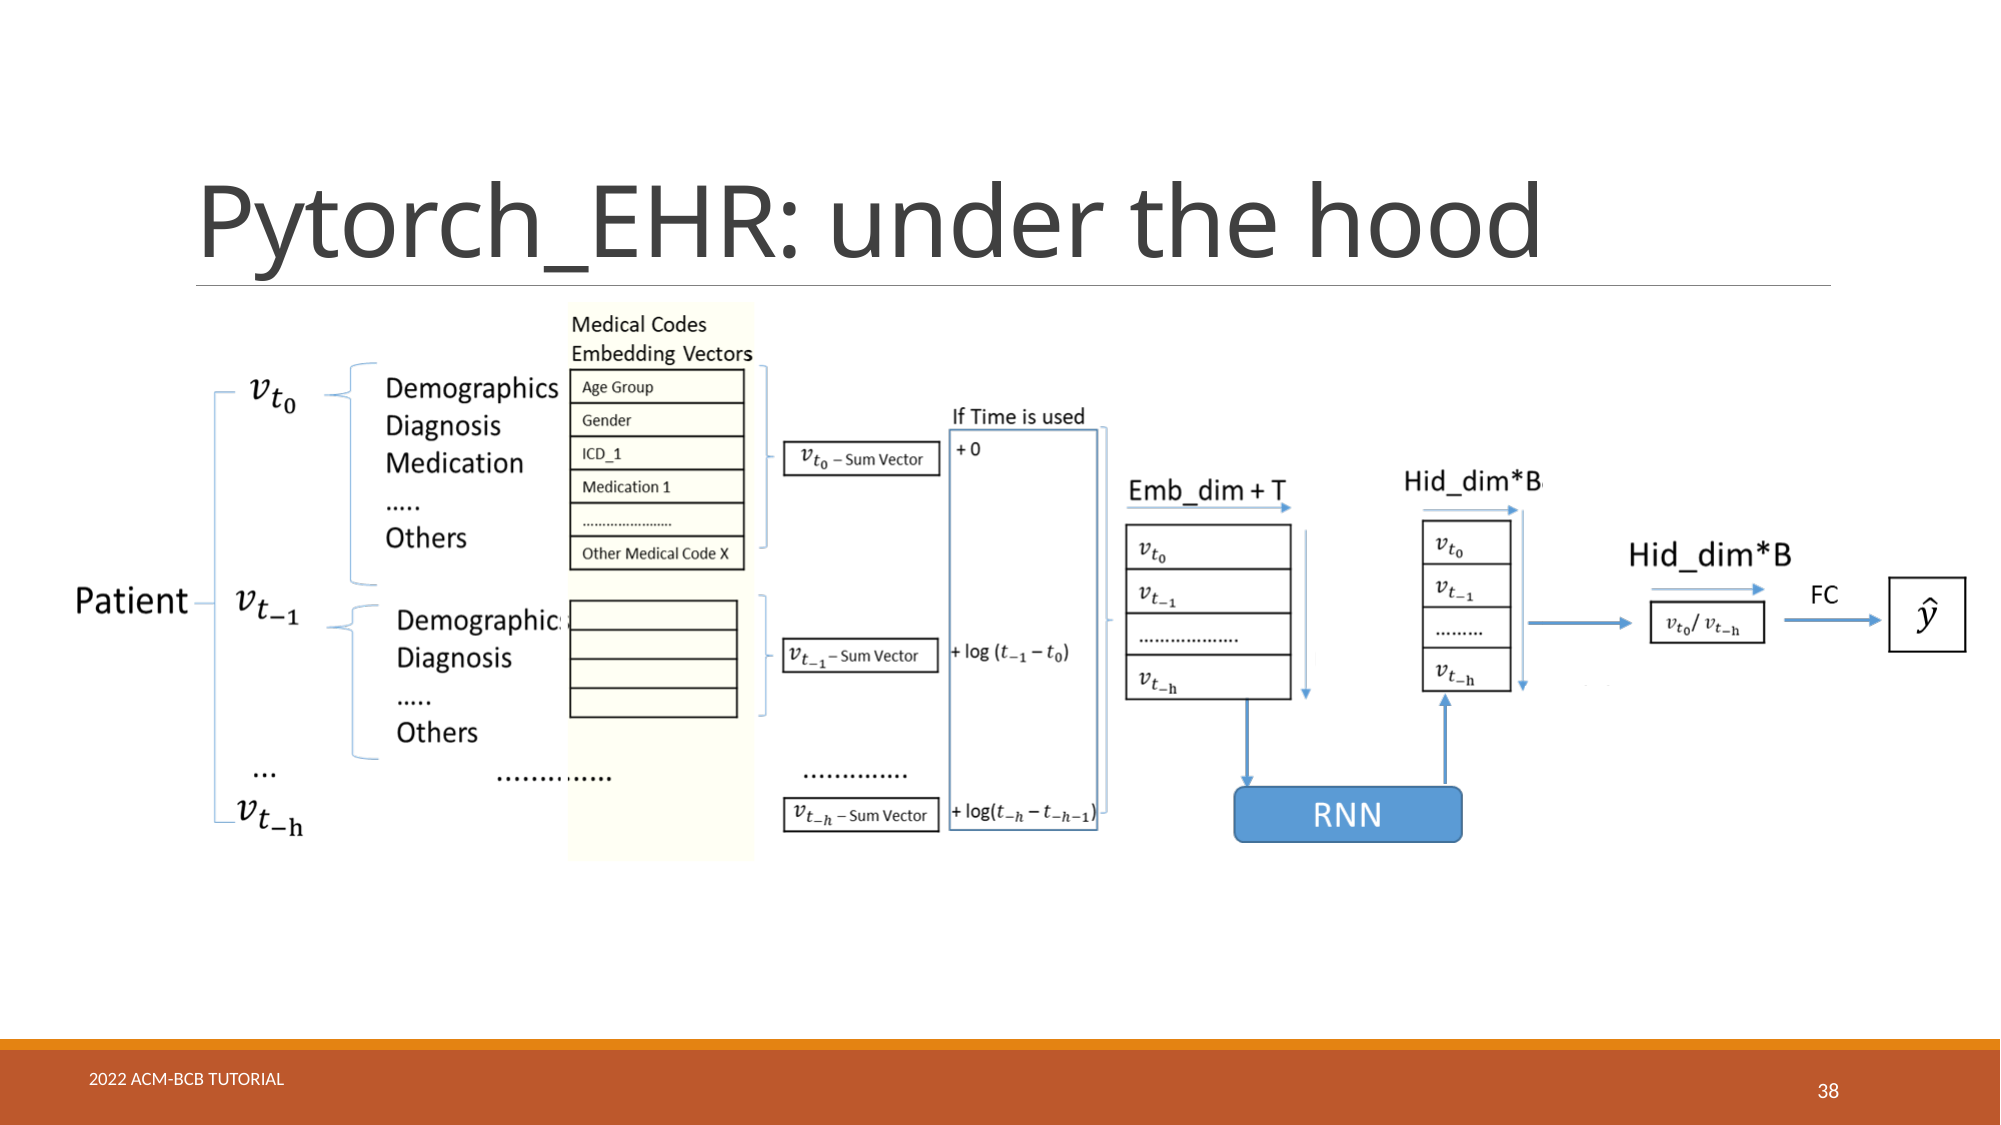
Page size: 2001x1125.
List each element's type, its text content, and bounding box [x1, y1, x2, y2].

footer 2022 ACM-BCB Tutorial [88, 1066, 1189, 1090]
picture [567, 299, 1969, 862]
title Pytorch_EHR: under the hood [180, 47, 1830, 285]
slide_number 38 [1624, 1059, 1840, 1120]
picture [49, 301, 562, 862]
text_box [1315, 624, 1625, 743]
